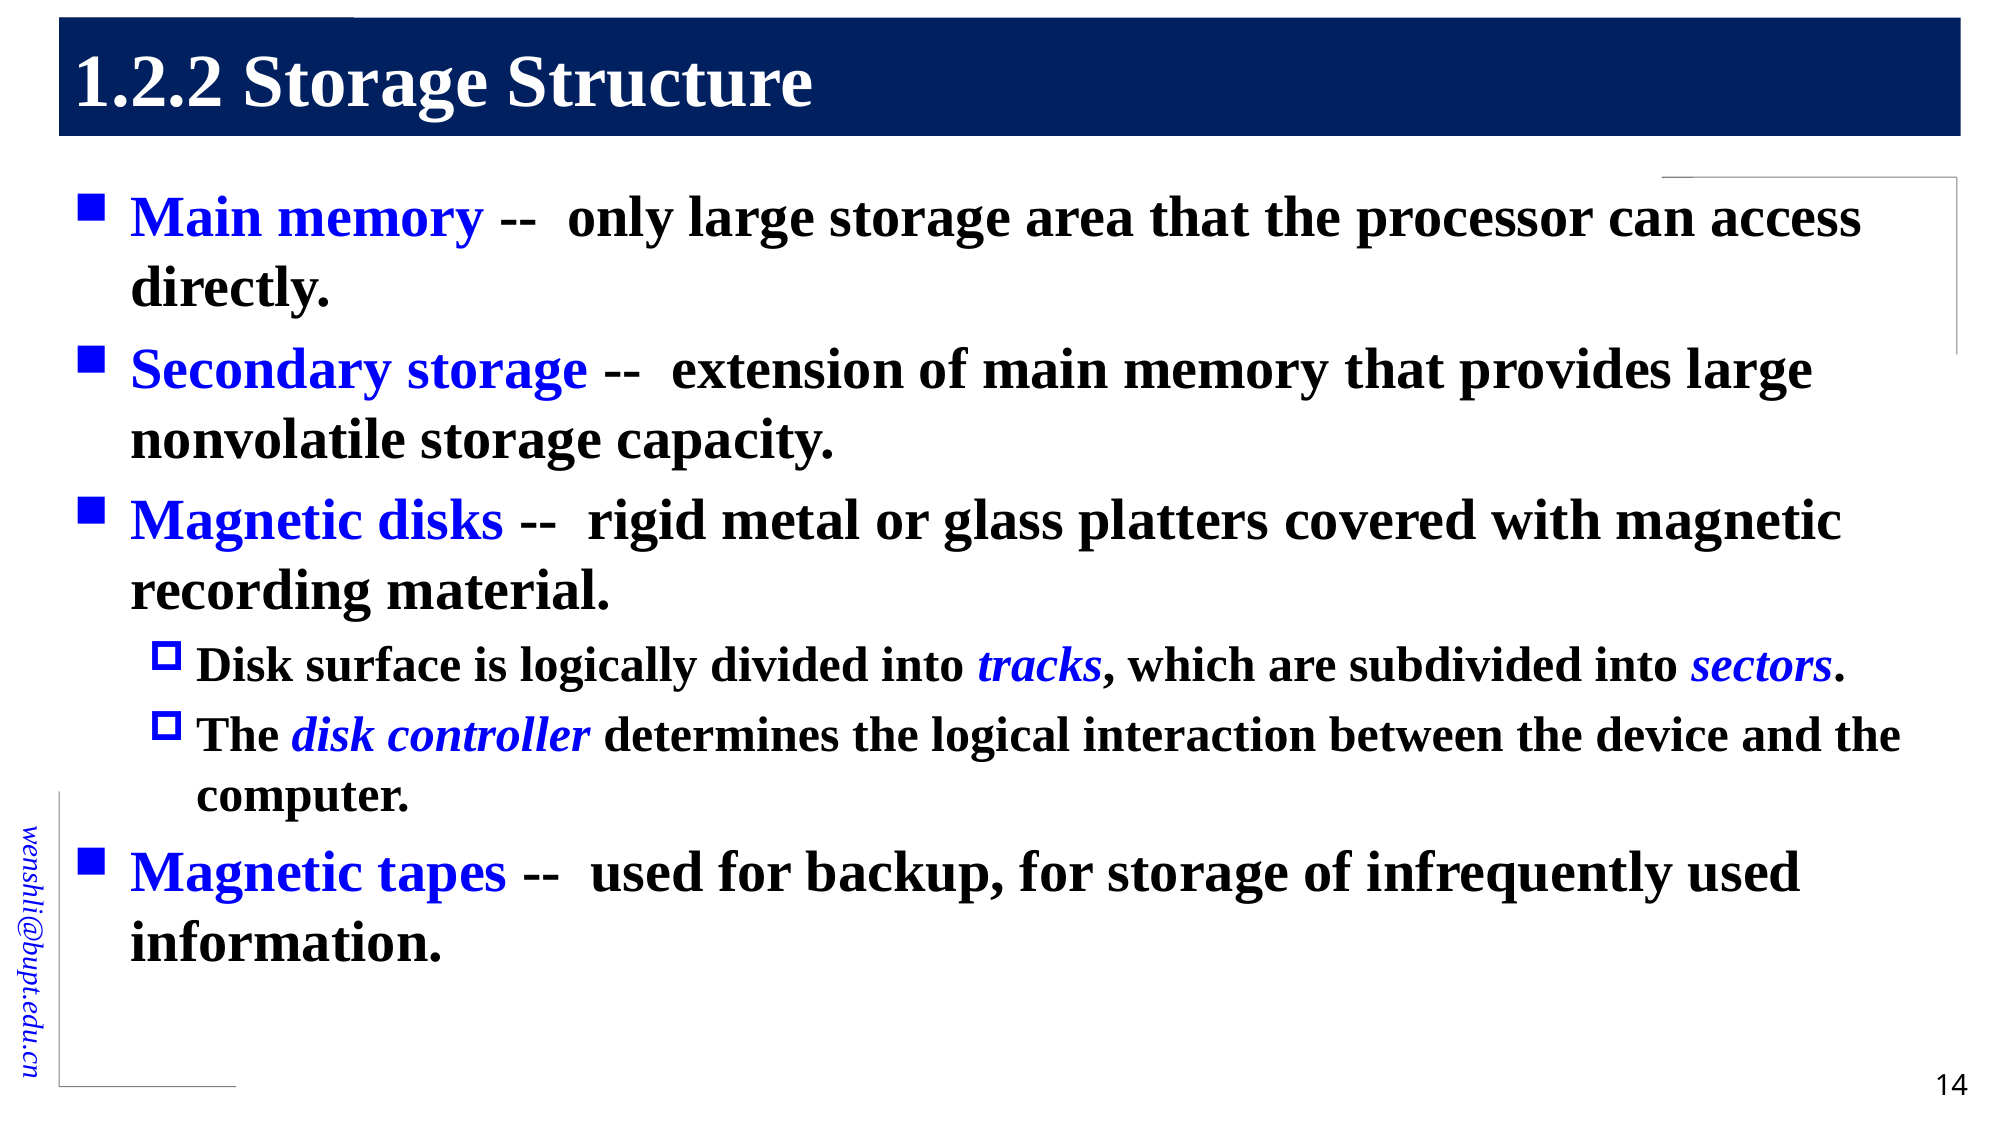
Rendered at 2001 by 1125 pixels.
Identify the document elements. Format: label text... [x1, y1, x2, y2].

list Main memory -- only large storage area that the processor can access directly. Secondary storage -- extension of main memory that provides large nonvolatile storage capacity. Magnetic disks -- rigid metal or glass platters covered with magnetic recording material. Disk surface is logically divided into tracks, which are subdivided into sectors. The disk controller determines the logical interaction between the device and the computer. Magnetic tapes -- used for backup, for storage of infrequently used information. [59, 171, 1955, 1087]
text_box 14 [1816, 1058, 1984, 1113]
title 1.2.2 Storage Structure [58, 17, 1961, 137]
